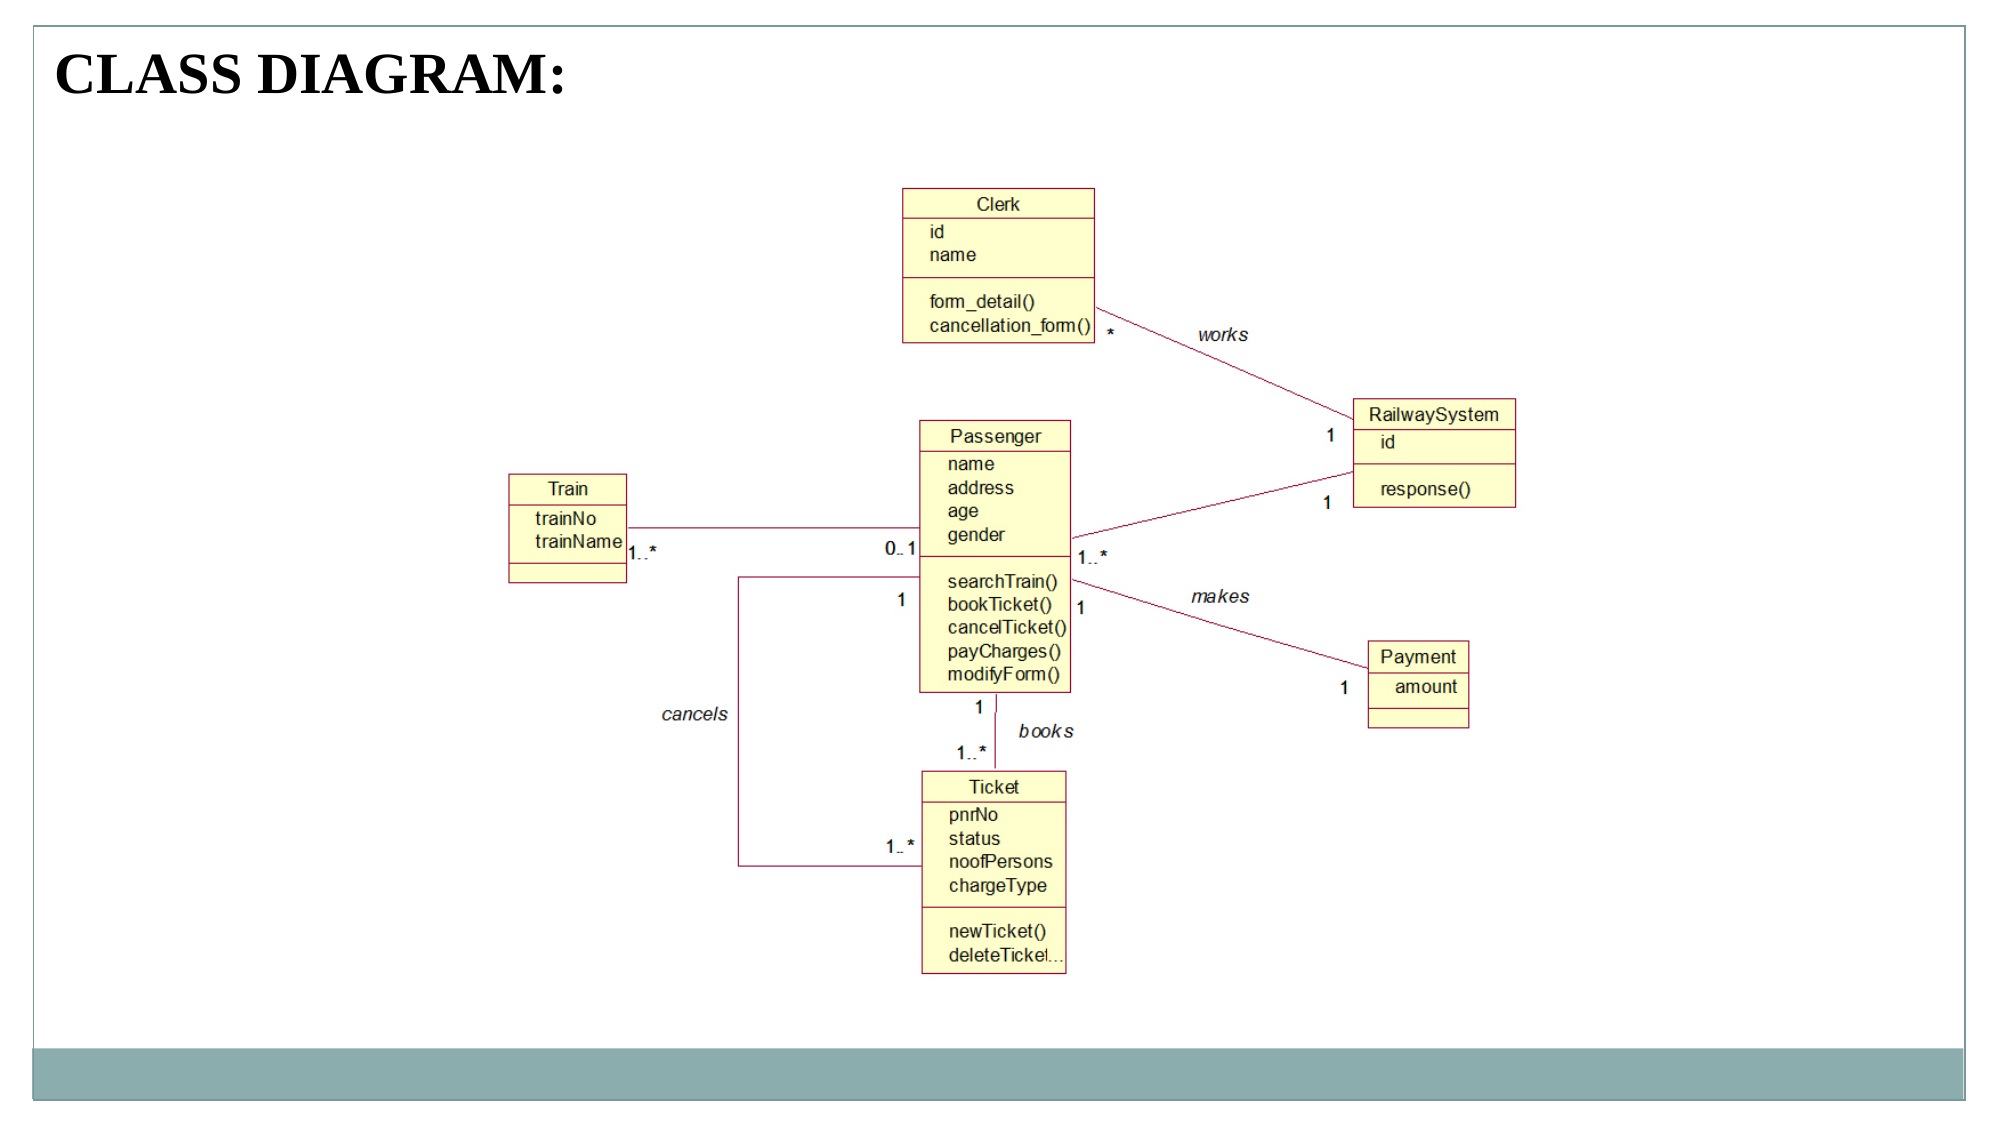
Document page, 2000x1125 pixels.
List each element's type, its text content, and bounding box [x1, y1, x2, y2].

text_box CLASS DIAGRAM: [40, 27, 583, 113]
picture [456, 148, 1579, 1013]
